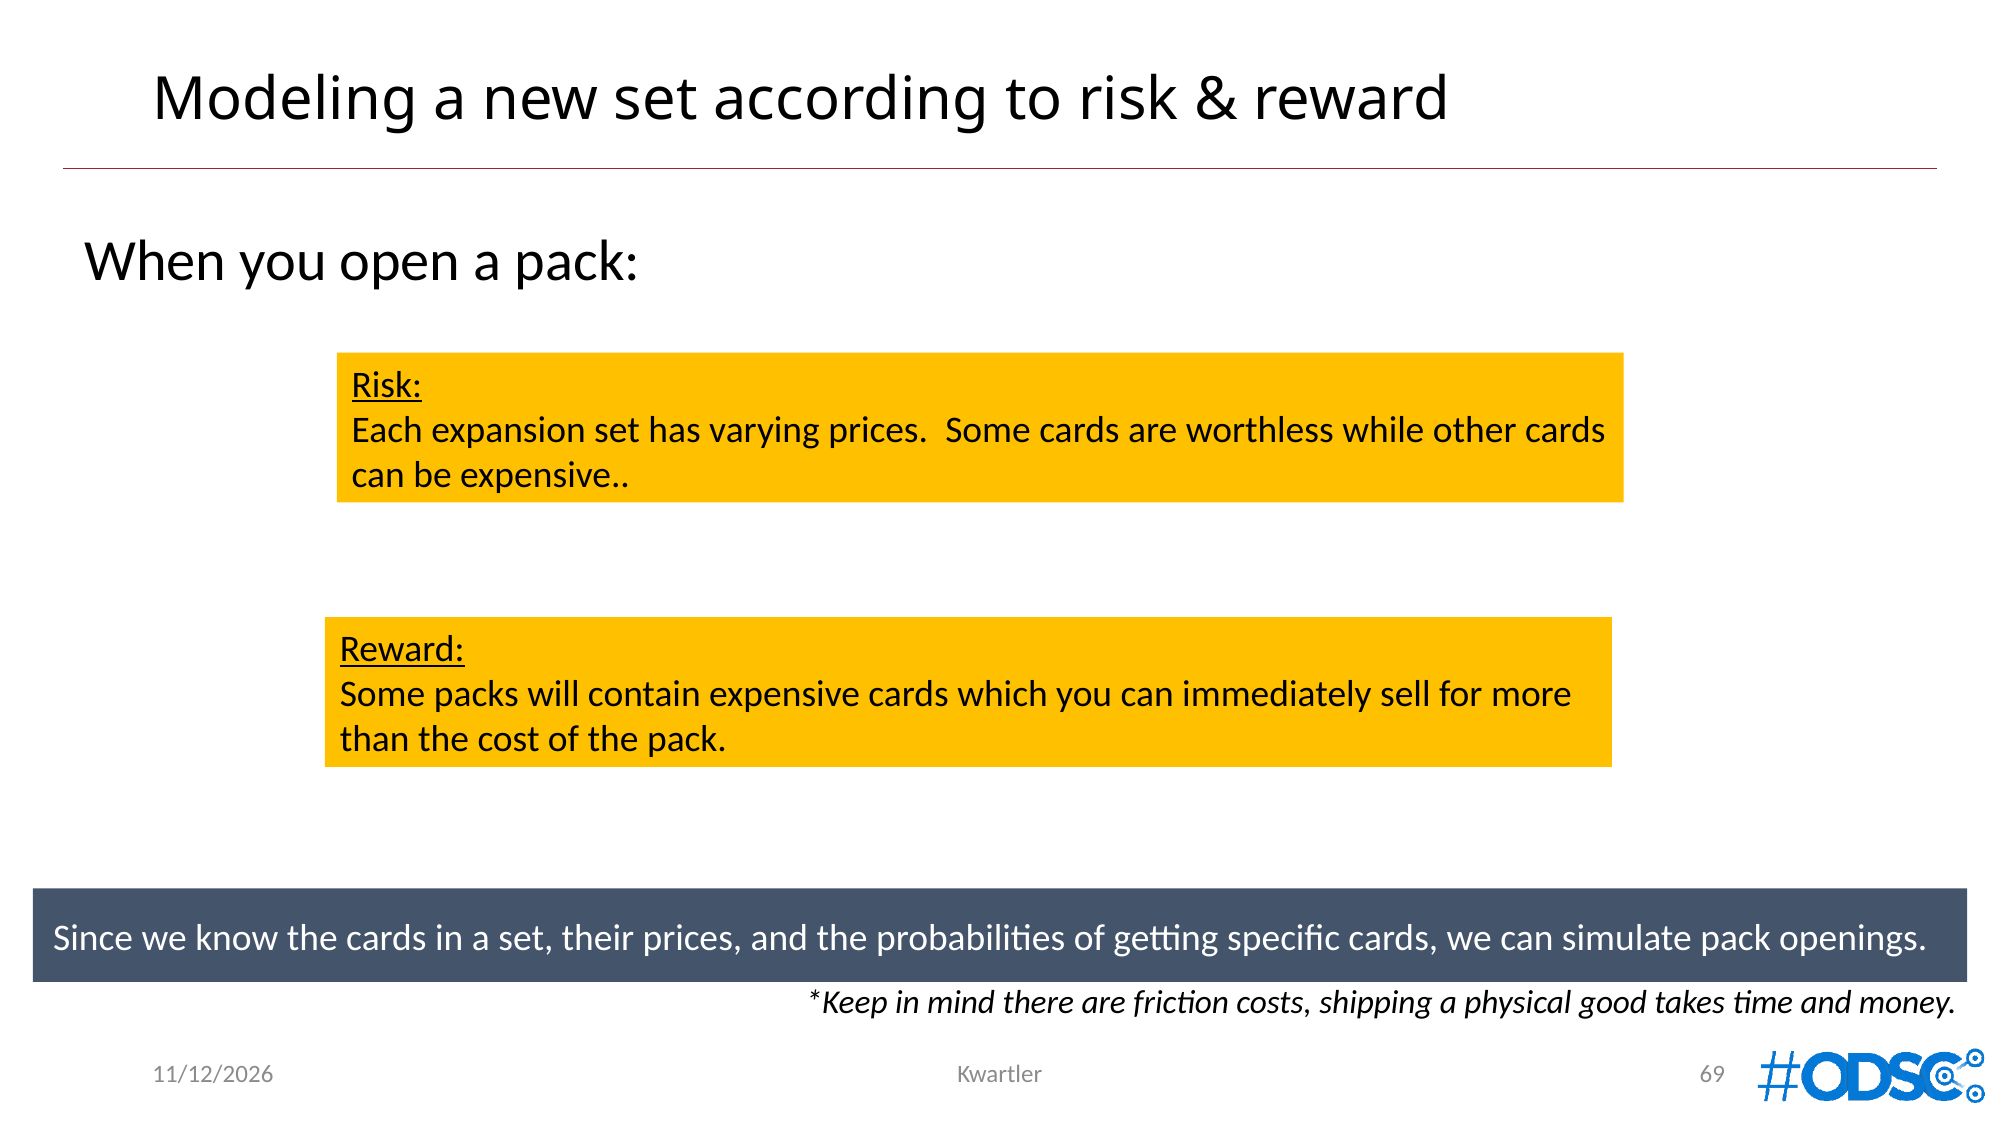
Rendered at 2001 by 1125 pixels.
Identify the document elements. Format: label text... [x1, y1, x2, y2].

text_box Since we know the cards in a set, their prices, and the probabilities of getting specific cards, we can simulate pack openings. [32, 887, 1968, 983]
text_box Reward: Some packs will contain expensive cards which you can immediately sell for more than the cost of the pack. [324, 617, 1612, 767]
footer Kwartler [662, 1042, 1338, 1103]
text_box When you open a pack: [69, 214, 656, 300]
text_box *Keep in mind there are friction costs, shipping a physical good takes time and money. [790, 973, 1974, 1028]
text_box Risk: Each expansion set has varying prices. Some cards are worthless while other cards can be expensive.. [336, 352, 1624, 503]
title Modeling a new set according to risk & reward [137, 59, 1863, 142]
picture [1740, 1038, 1994, 1116]
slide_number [137, 1042, 588, 1103]
text_box 69 [1412, 1042, 1741, 1103]
